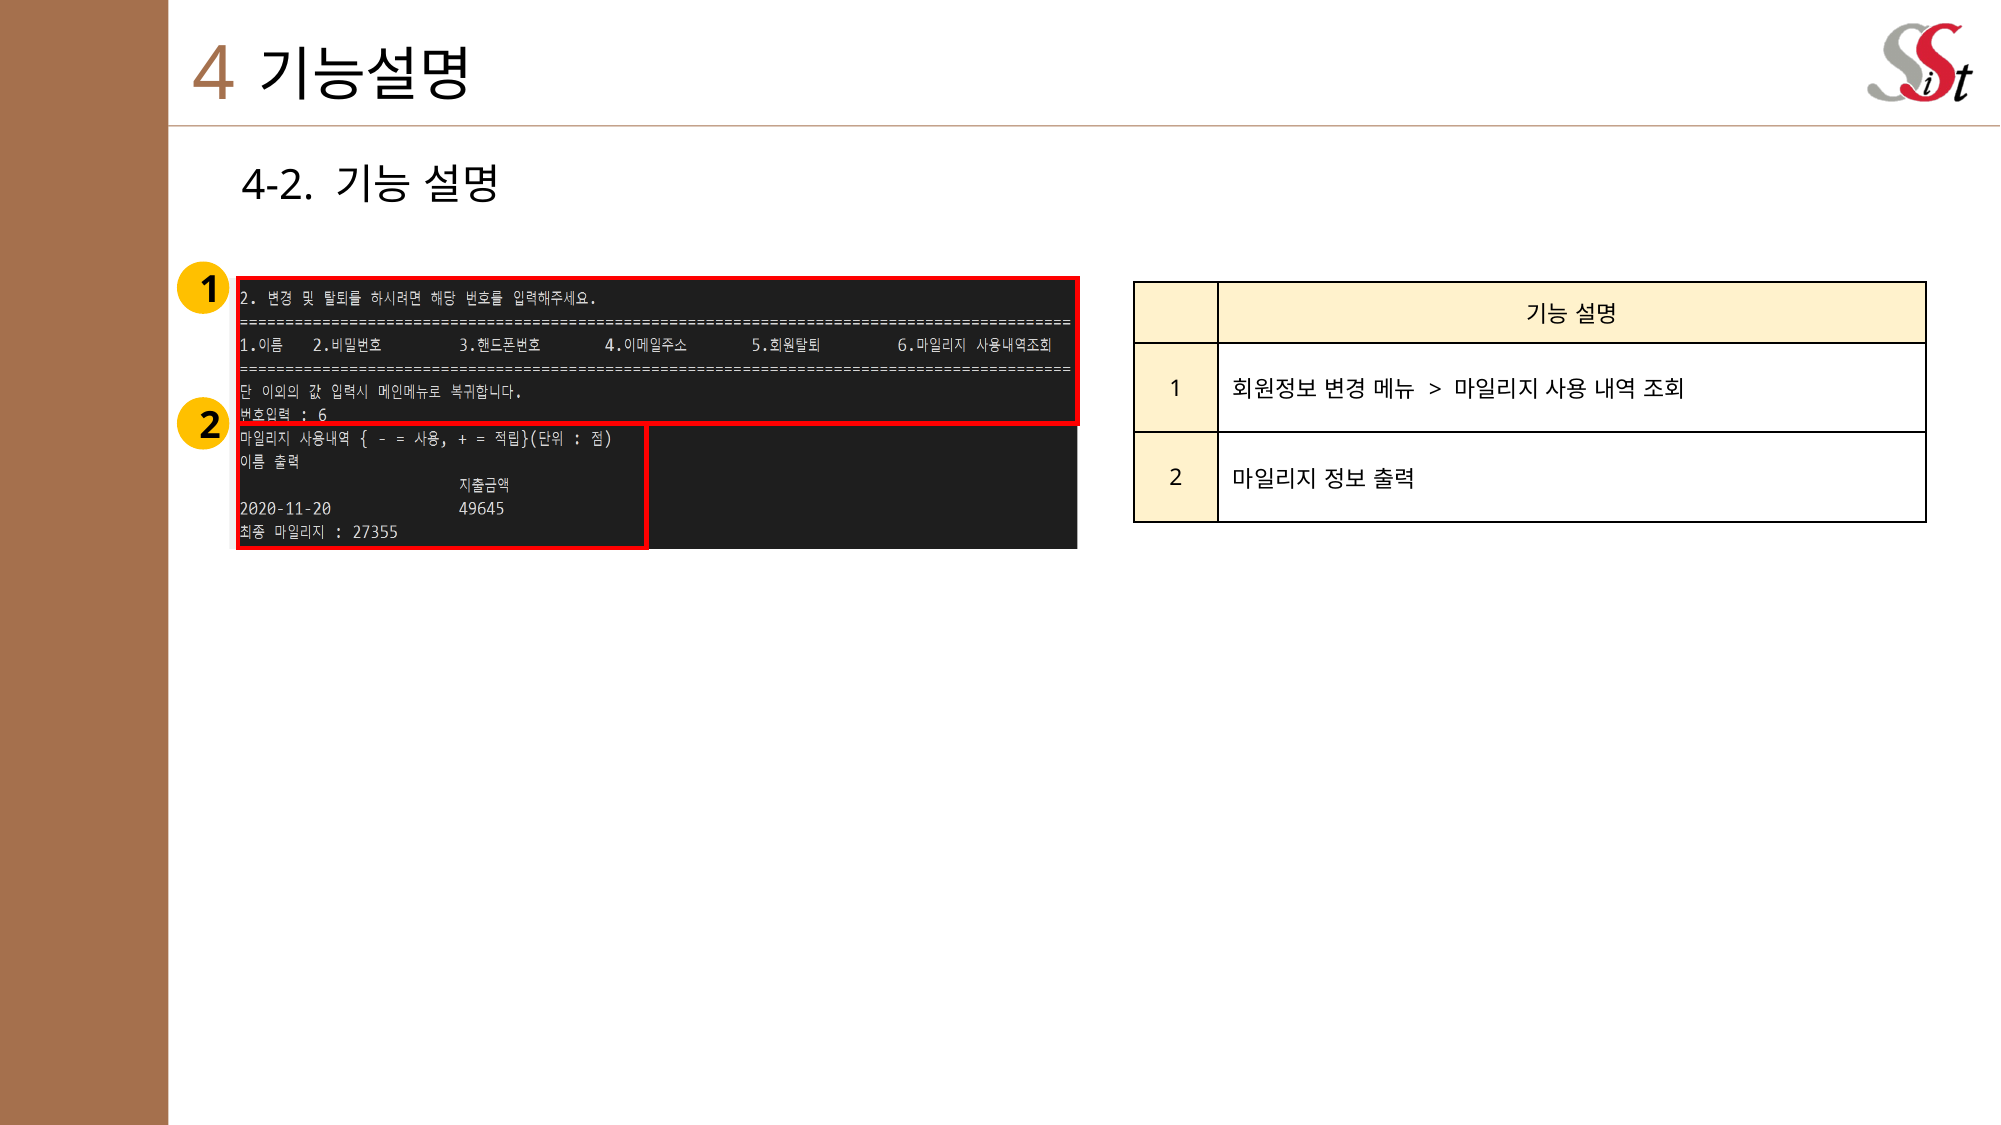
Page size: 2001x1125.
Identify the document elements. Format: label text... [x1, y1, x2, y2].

table_cell 2 [1135, 433, 1217, 521]
table_header 기능 설명 [1219, 283, 1925, 342]
text_box 4-2. 기능 설명 [226, 150, 748, 216]
table_header [1135, 283, 1217, 342]
table_cell 마일리지 정보 출력 [1219, 433, 1925, 521]
picture [229, 277, 1078, 549]
table_cell 회원정보 변경 메뉴 > 마일리지 사용 내역 조회 [1219, 344, 1925, 431]
picture [1855, 11, 1994, 115]
text_box 2 [175, 396, 229, 451]
text_box 4 [177, 17, 255, 123]
table_cell 1 [1135, 344, 1217, 431]
text_box 기능설명 [255, 29, 765, 114]
text_box [0, 0, 169, 1125]
text_box 1 [175, 260, 229, 315]
